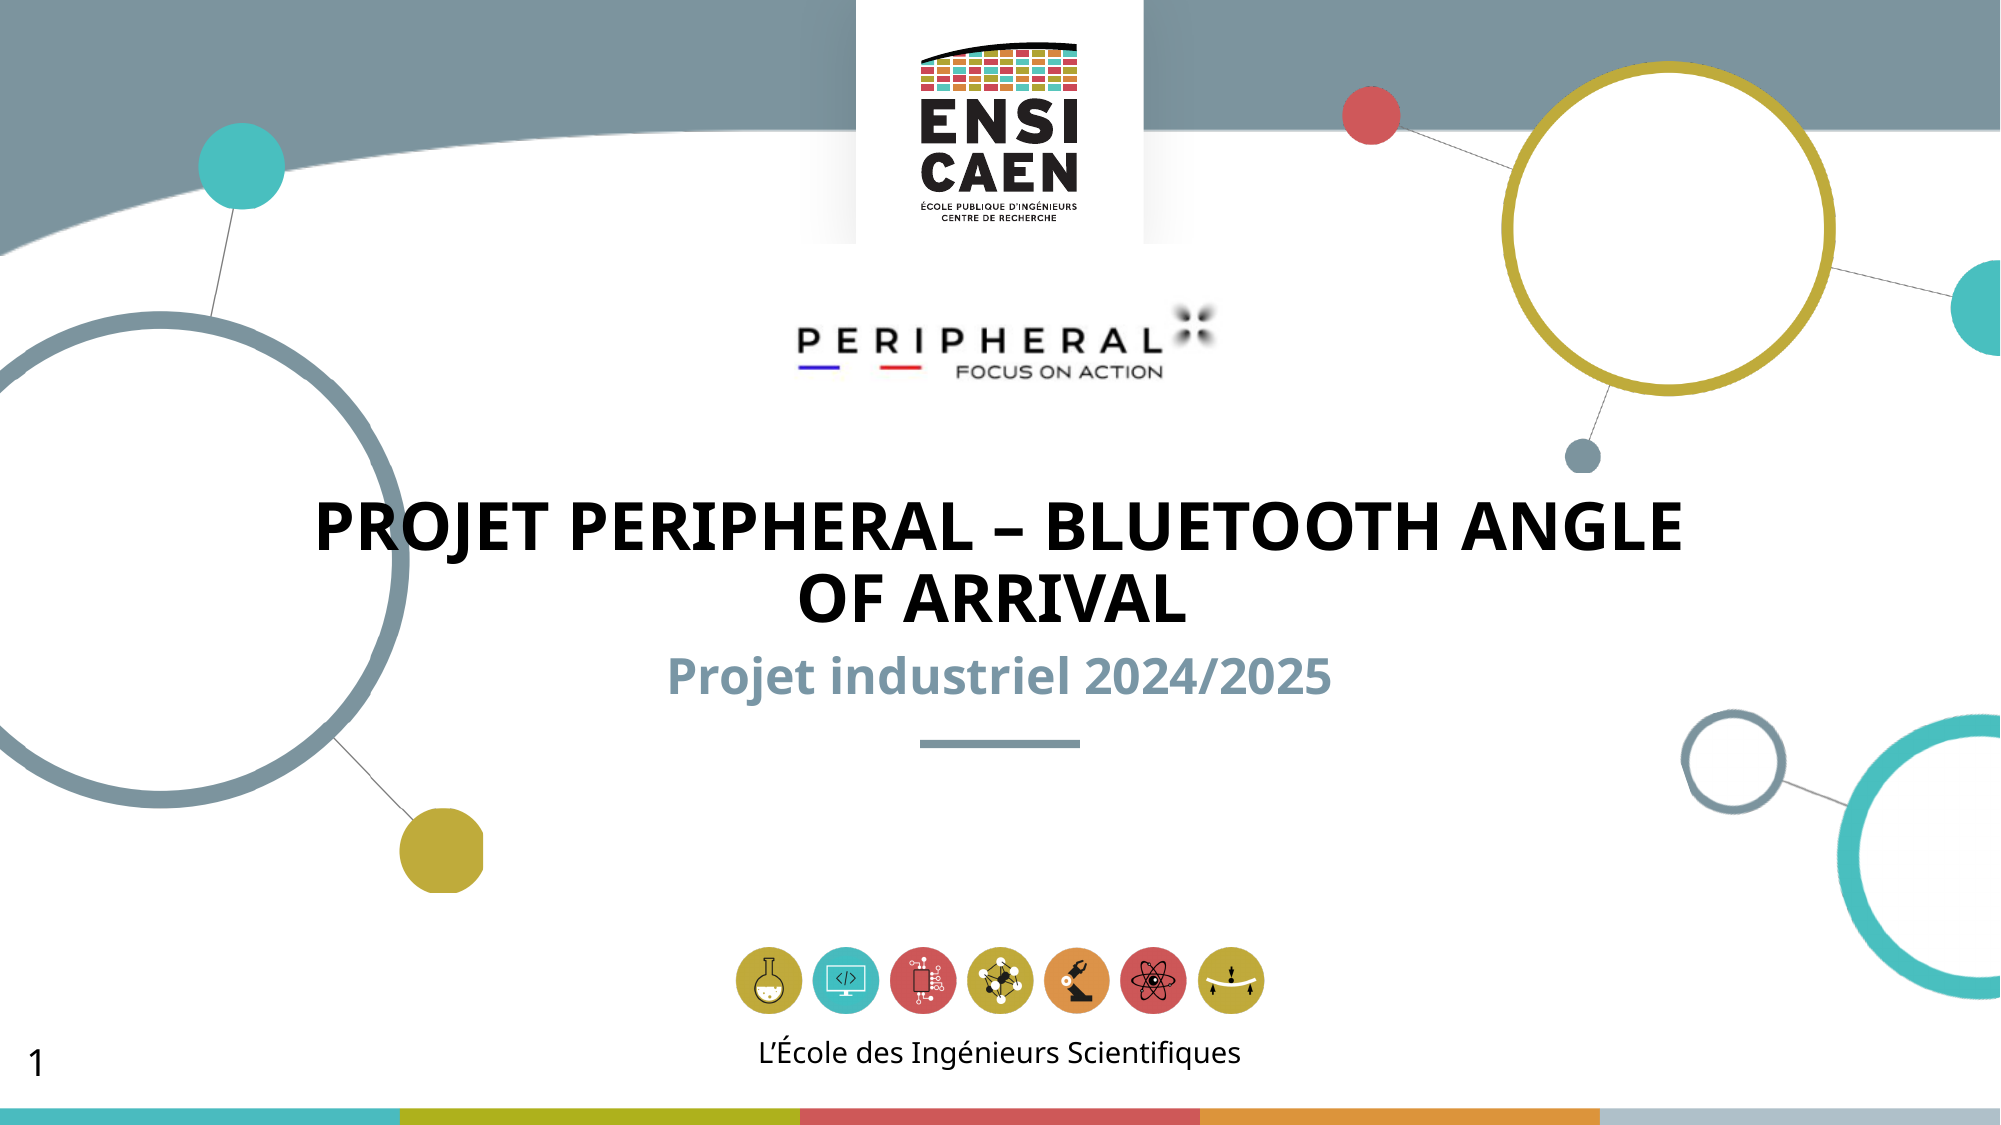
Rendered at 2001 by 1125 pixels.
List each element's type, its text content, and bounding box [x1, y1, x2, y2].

text_box Projet peripheral – bluetooth angle of arrival [295, 485, 1705, 575]
picture [735, 947, 1265, 1014]
list Projet industriel 2024/2025 [523, 644, 1477, 718]
picture [771, 244, 1269, 437]
